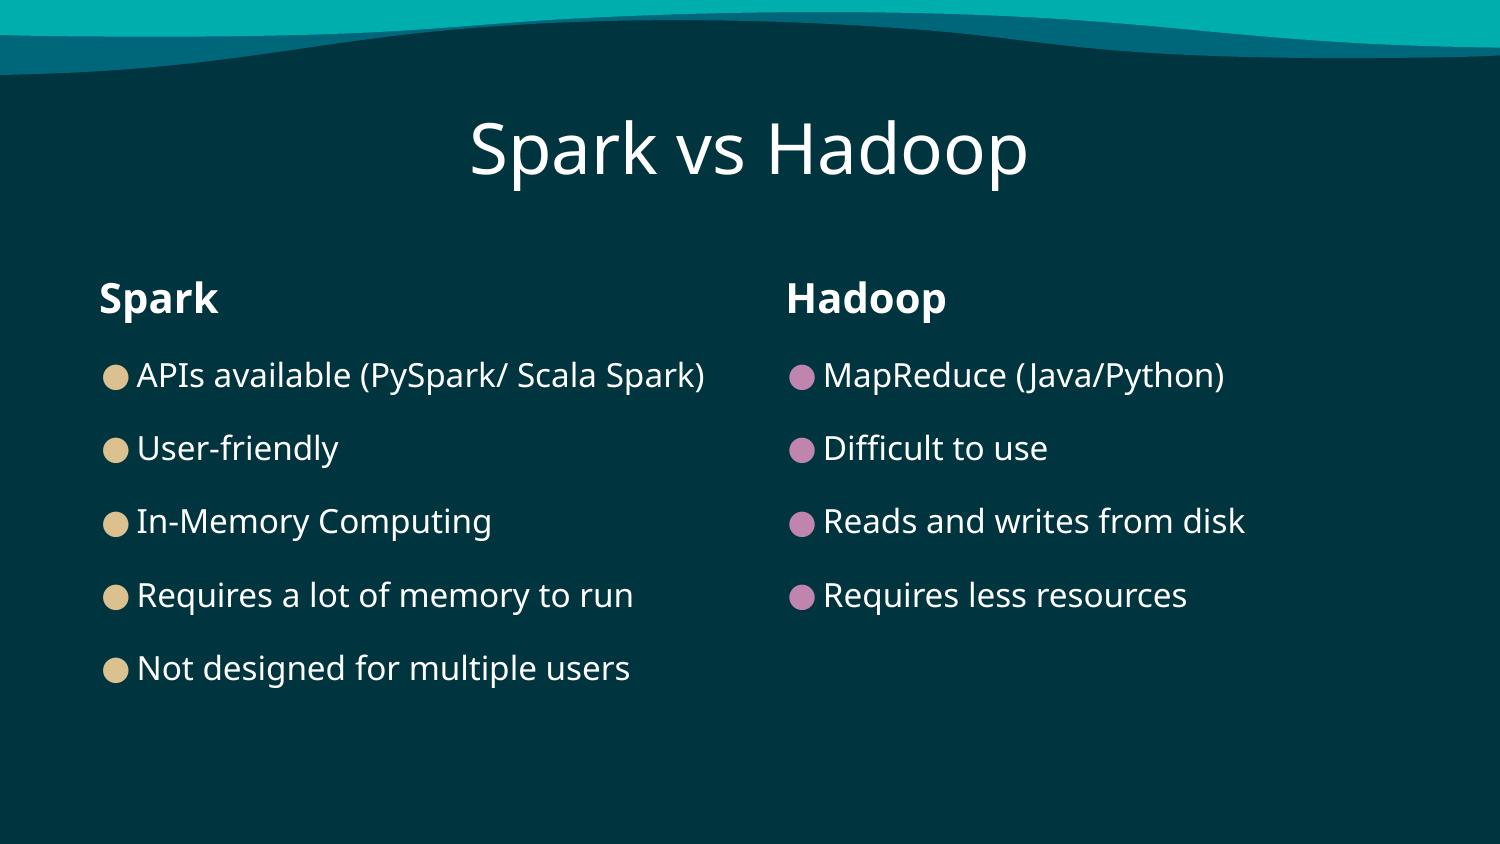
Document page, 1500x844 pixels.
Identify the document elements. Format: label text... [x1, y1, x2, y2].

subtitle Spark [84, 256, 697, 323]
subtitle MapReduce (Java/Python) Difficult to use Reads and writes from disk Requires less resources [770, 339, 1447, 779]
subtitle APIs available (PySpark/ Scala Spark) User-friendly In-Memory Computing Requires a lot of memory to run Not designed for multiple users [84, 339, 761, 779]
subtitle Hadoop [770, 256, 1383, 323]
title Spark vs Hadoop [116, 88, 1383, 190]
